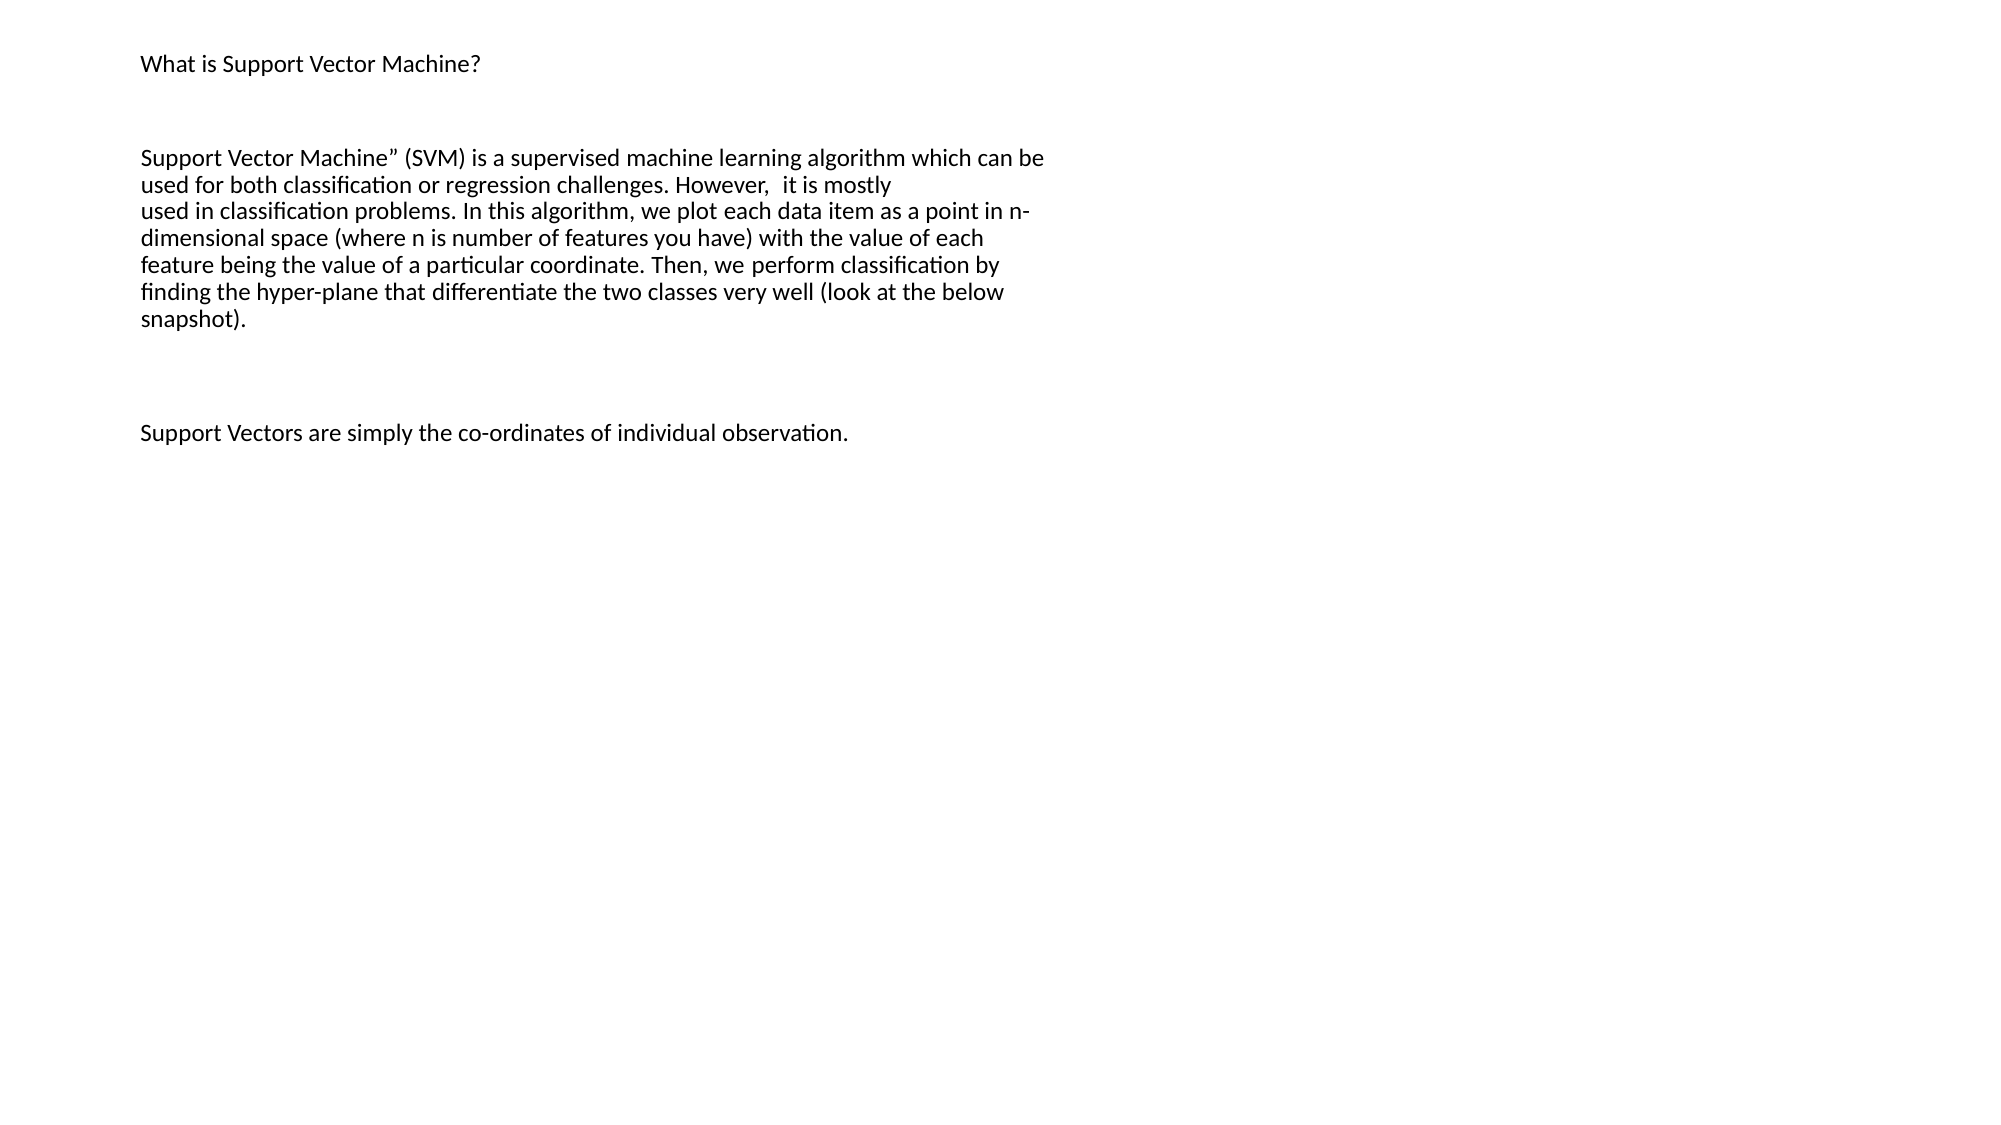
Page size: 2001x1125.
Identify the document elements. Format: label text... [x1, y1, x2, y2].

list Support Vector Machine” (SVM) is a supervised machine learning algorithm which can be used for both classification or regression challenges. However, it is mostly used in classification problems. In this algorithm, we plot each data item as a point in n-dimensional space (where n is number of features you have) with the value of each feature being the value of a particular coordinate. Then, we perform classification by finding the hyper-plane that differentiate the two classes very well (look at the below snapshot). [125, 137, 1062, 345]
text_box What is Support Vector Machine? [125, 39, 559, 85]
text_box Support Vectors are simply the co-ordinates of individual observation. [125, 408, 873, 454]
